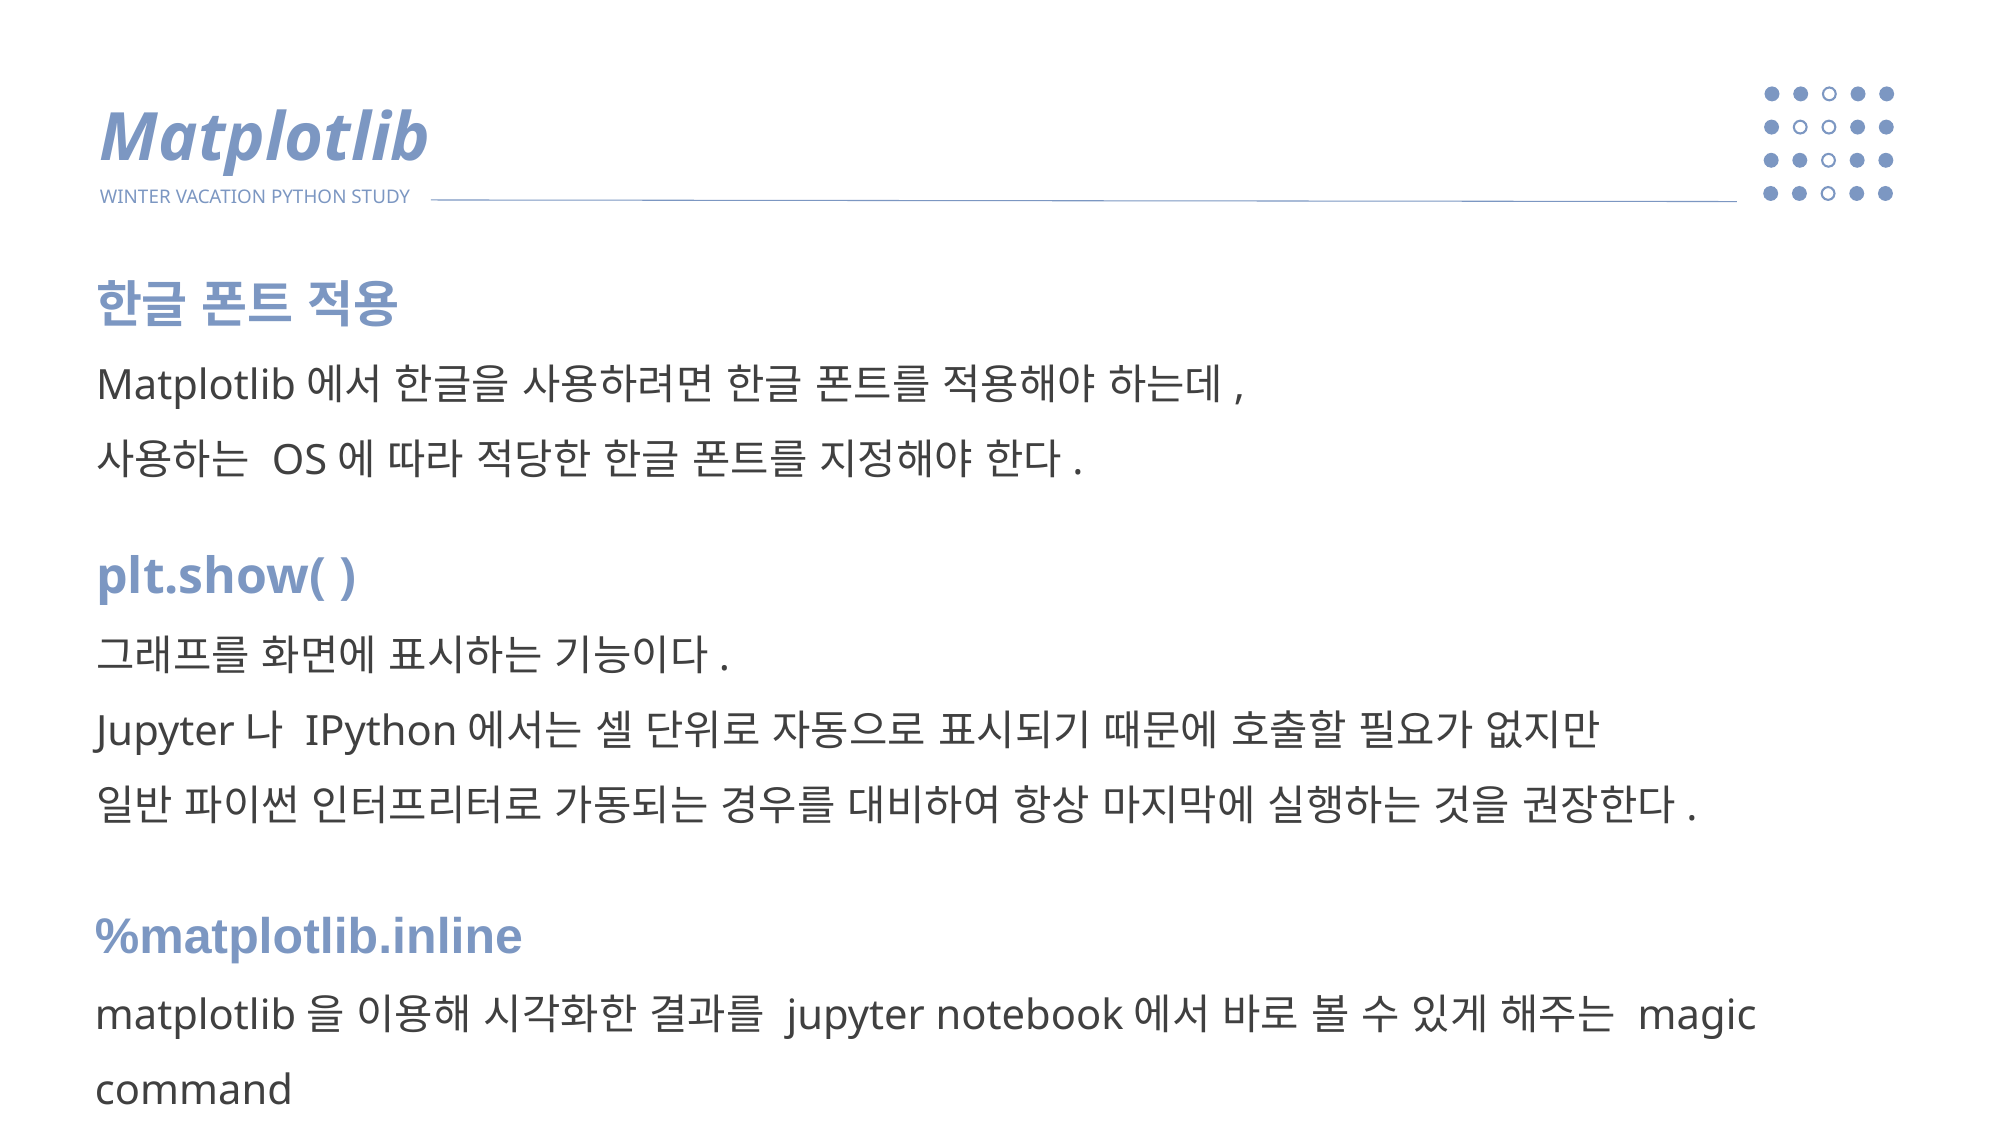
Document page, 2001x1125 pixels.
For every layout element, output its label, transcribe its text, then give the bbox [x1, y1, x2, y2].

text_box [1763, 152, 1779, 168]
text_box [1821, 86, 1837, 102]
text_box [1850, 119, 1866, 135]
text_box [1879, 86, 1895, 102]
text_box [1878, 119, 1894, 135]
text_box [1877, 185, 1893, 201]
text_box [1849, 185, 1865, 201]
text_box Matplotlib WINTER VACATION PYTHON STUDY [85, 46, 1028, 216]
text_box [1849, 152, 1865, 168]
text_box [1792, 152, 1808, 168]
text_box [1878, 152, 1894, 168]
text_box [1791, 185, 1807, 201]
text_box [1763, 185, 1779, 201]
text_box %matplotlib.inline matplotlib을 이용해 시각화한 결과를 jupyter notebook에서 바로 볼 수 있게 해주는 magic command [79, 865, 1949, 1121]
text_box [1821, 152, 1837, 168]
text_box [1820, 185, 1836, 201]
text_box [1764, 119, 1780, 135]
text_box [1792, 119, 1808, 135]
text_box [1793, 86, 1809, 102]
text_box [1821, 119, 1837, 135]
text_box plt.show( ) 그래프를 화면에 표시하는 기능이다. Jupyter나 IPython에서는 셀 단위로 자동으로 표시되기 때문에 호출할 필요가 없지만 일반 파이썬 인터프리터로 가동되는 경우를 대비하여 항상 마지막에 실행하는 것을 권장한다. [81, 506, 1920, 837]
text_box 한글 폰트 적용 Matplotlib에서 한글을 사용하려면 한글 폰트를 적용해야 하는데, 사용하는 OS에 따라 적당한 한글 폰트를 지정해야 한다. [81, 235, 1880, 491]
text_box [1764, 86, 1780, 102]
text_box [1850, 86, 1866, 102]
